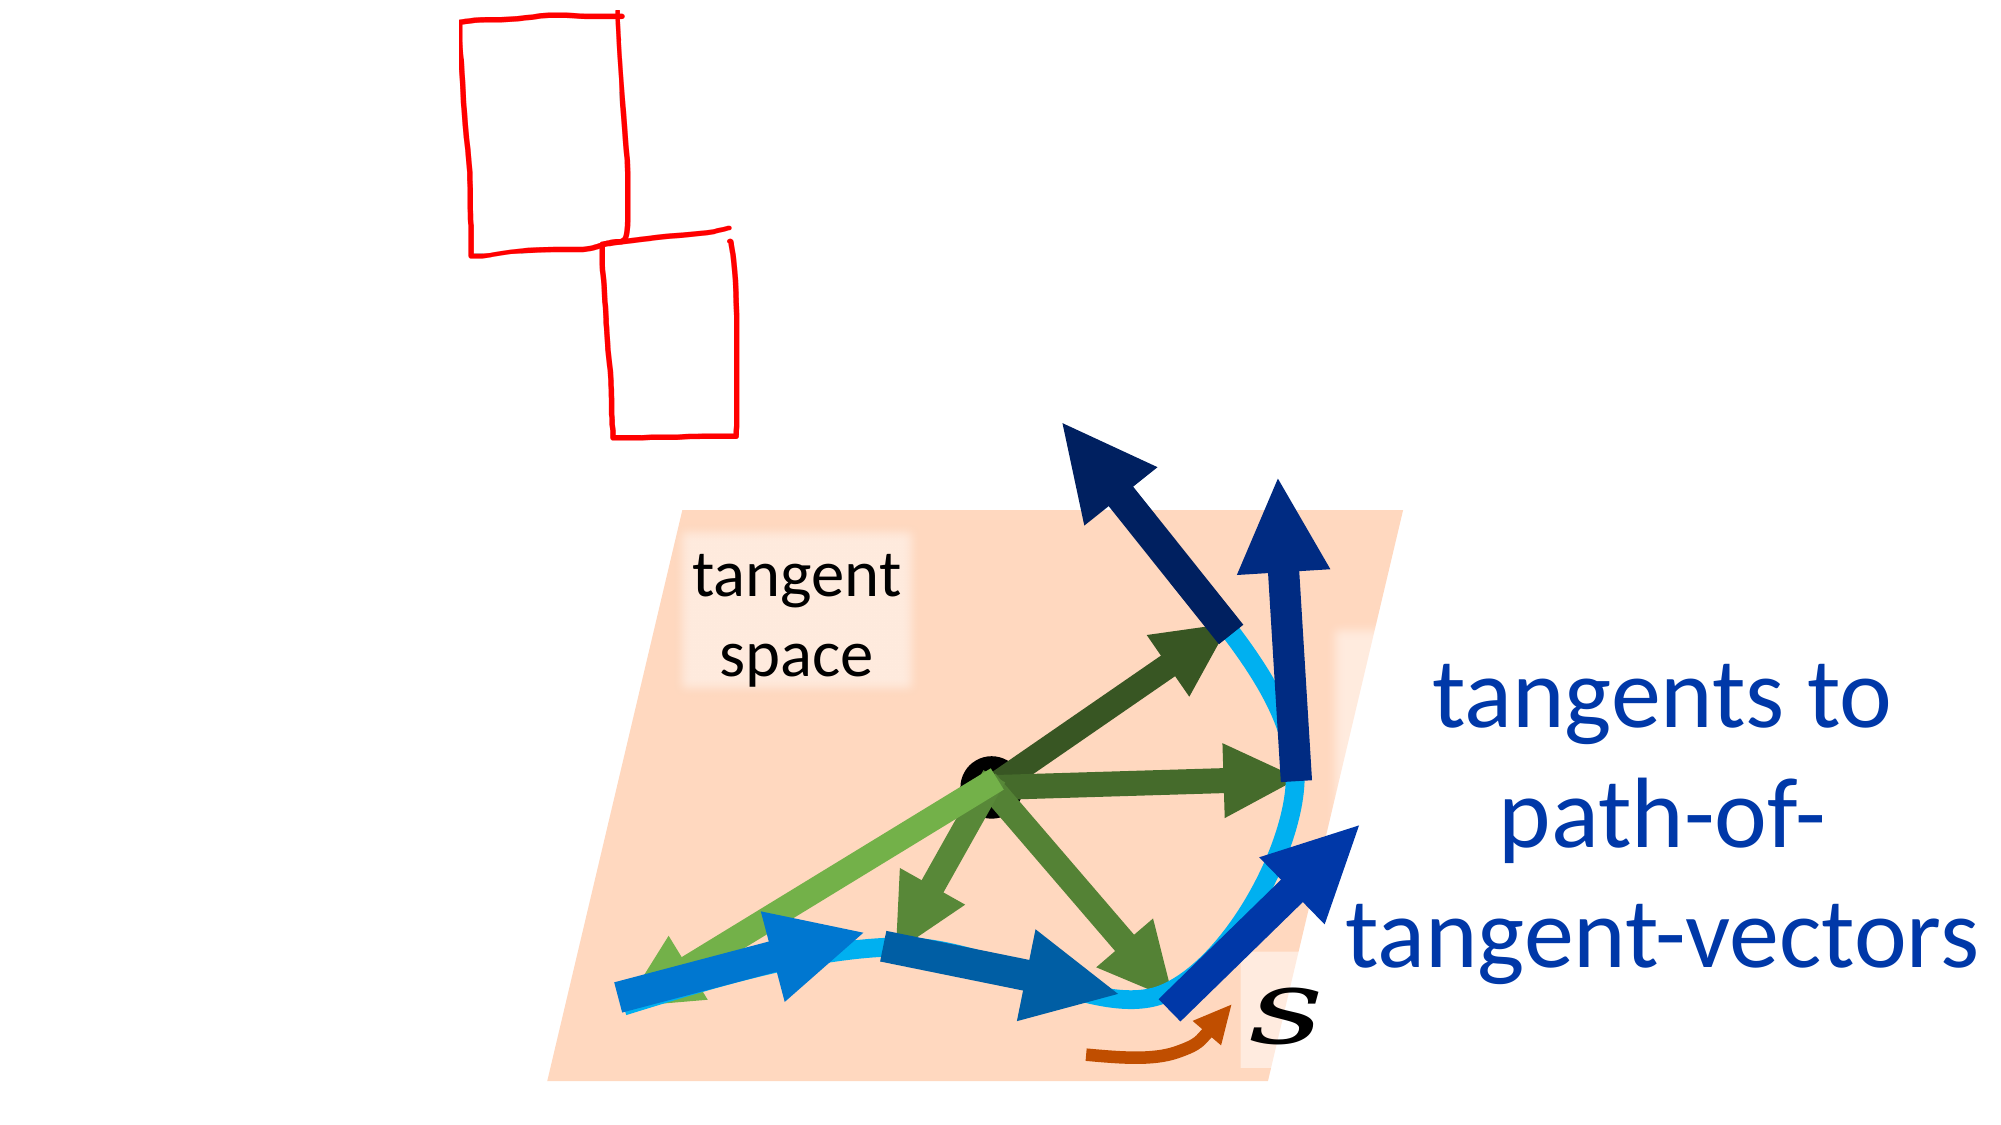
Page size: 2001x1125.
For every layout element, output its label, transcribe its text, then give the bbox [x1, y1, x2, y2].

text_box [1277, 478, 1297, 782]
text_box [1086, 951, 1324, 1068]
text_box [1230, 633, 1277, 778]
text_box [624, 778, 998, 1007]
text_box [545, 509, 1273, 1083]
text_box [998, 994, 1086, 1000]
text_box [1232, 509, 1275, 696]
picture [459, 10, 748, 449]
text_box tangent space [690, 540, 904, 680]
text_box tangents to path-of-tangent-vectors [1343, 638, 1985, 979]
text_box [991, 623, 1230, 778]
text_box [998, 781, 1174, 951]
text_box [1169, 825, 1360, 1011]
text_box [883, 946, 1118, 994]
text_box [1062, 423, 1232, 635]
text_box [998, 778, 1299, 788]
text_box [961, 755, 991, 776]
text_box [1174, 788, 1296, 825]
text_box [1290, 509, 1405, 825]
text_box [618, 932, 864, 998]
